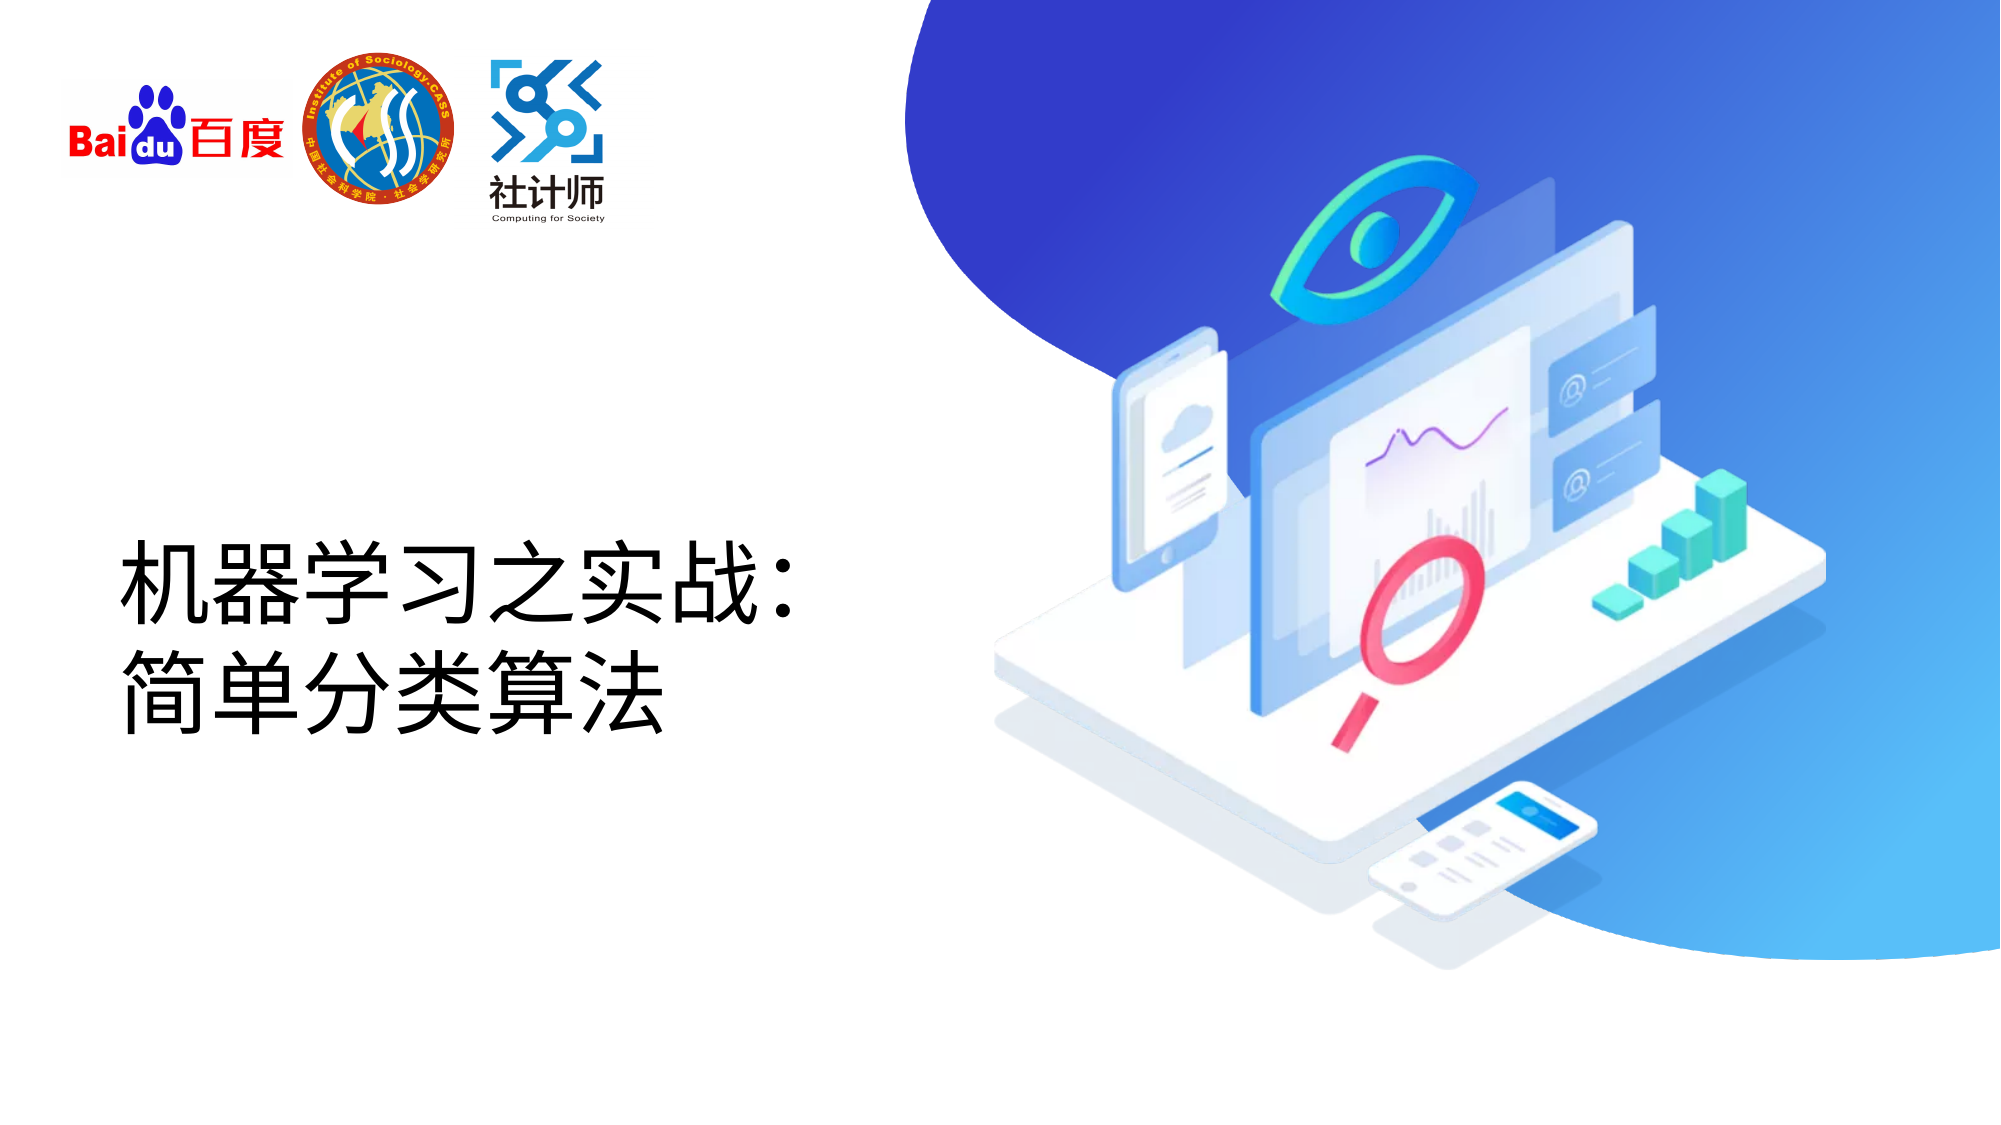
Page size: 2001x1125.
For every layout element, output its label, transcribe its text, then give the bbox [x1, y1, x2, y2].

picture [301, 43, 654, 229]
picture [61, 79, 293, 179]
picture [905, 0, 2000, 1051]
text_box 机器学习之实战： 简单分类算法 [103, 518, 905, 754]
